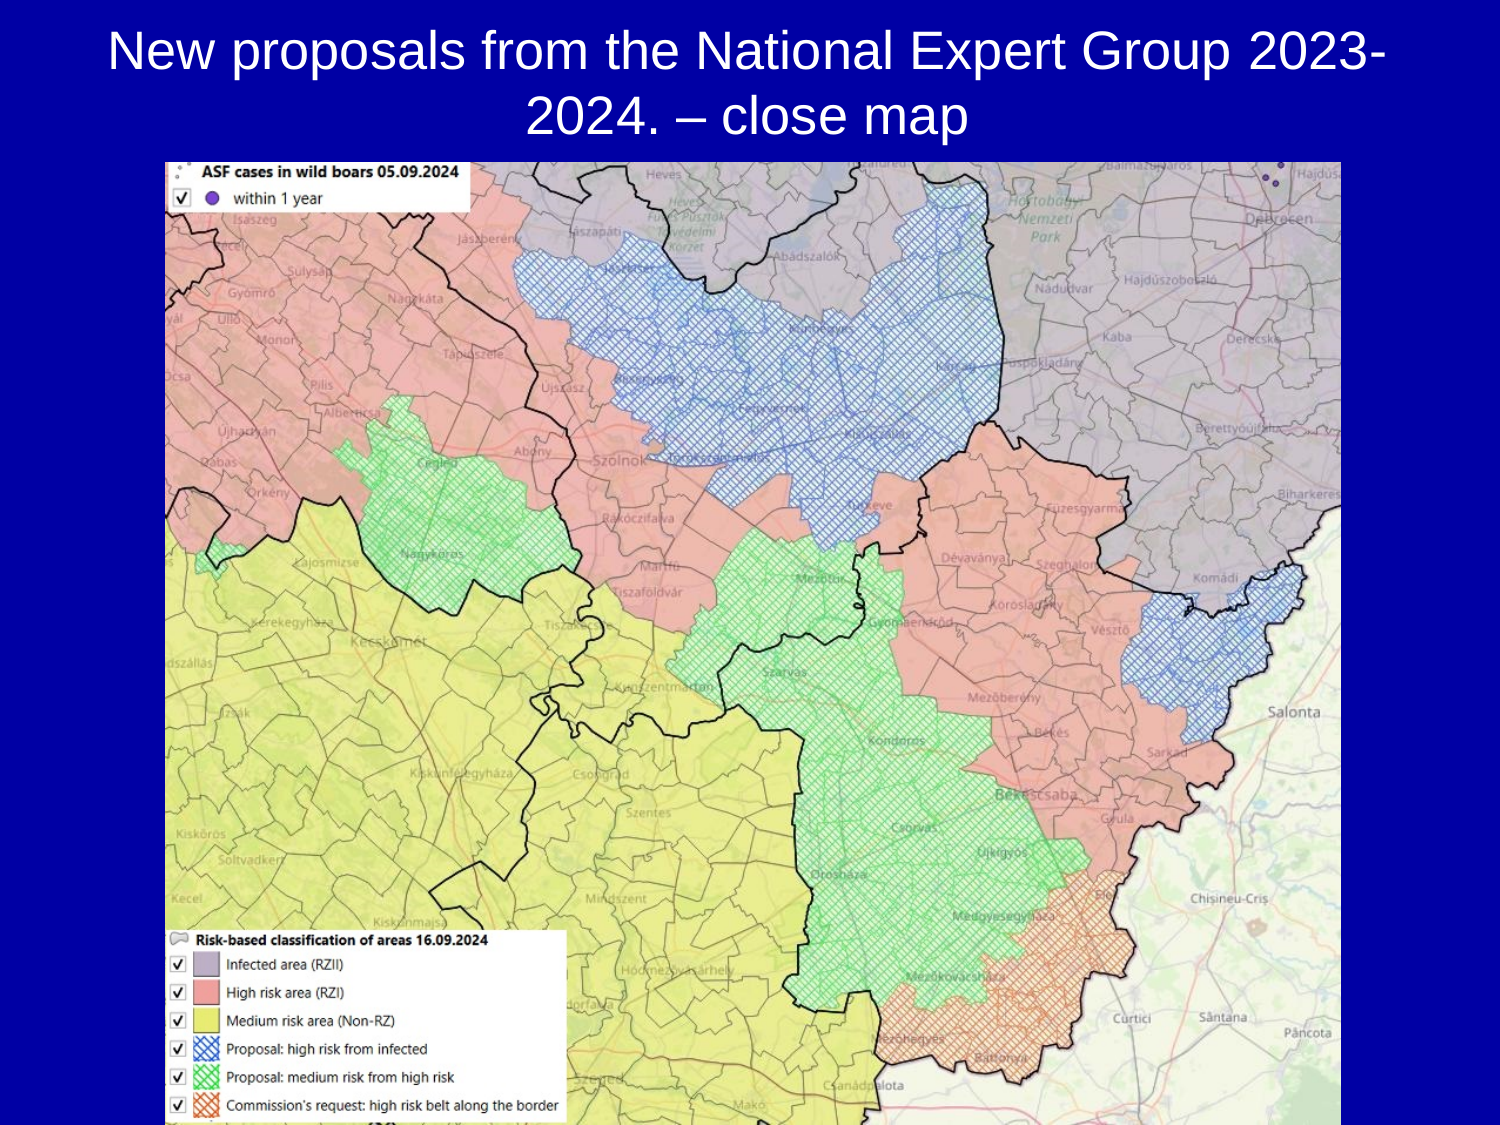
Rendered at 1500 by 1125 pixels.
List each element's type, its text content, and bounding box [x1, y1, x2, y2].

title New proposals from the National Expert Group 2023-2024. – close map [49, 0, 1446, 161]
picture [165, 162, 1341, 1125]
